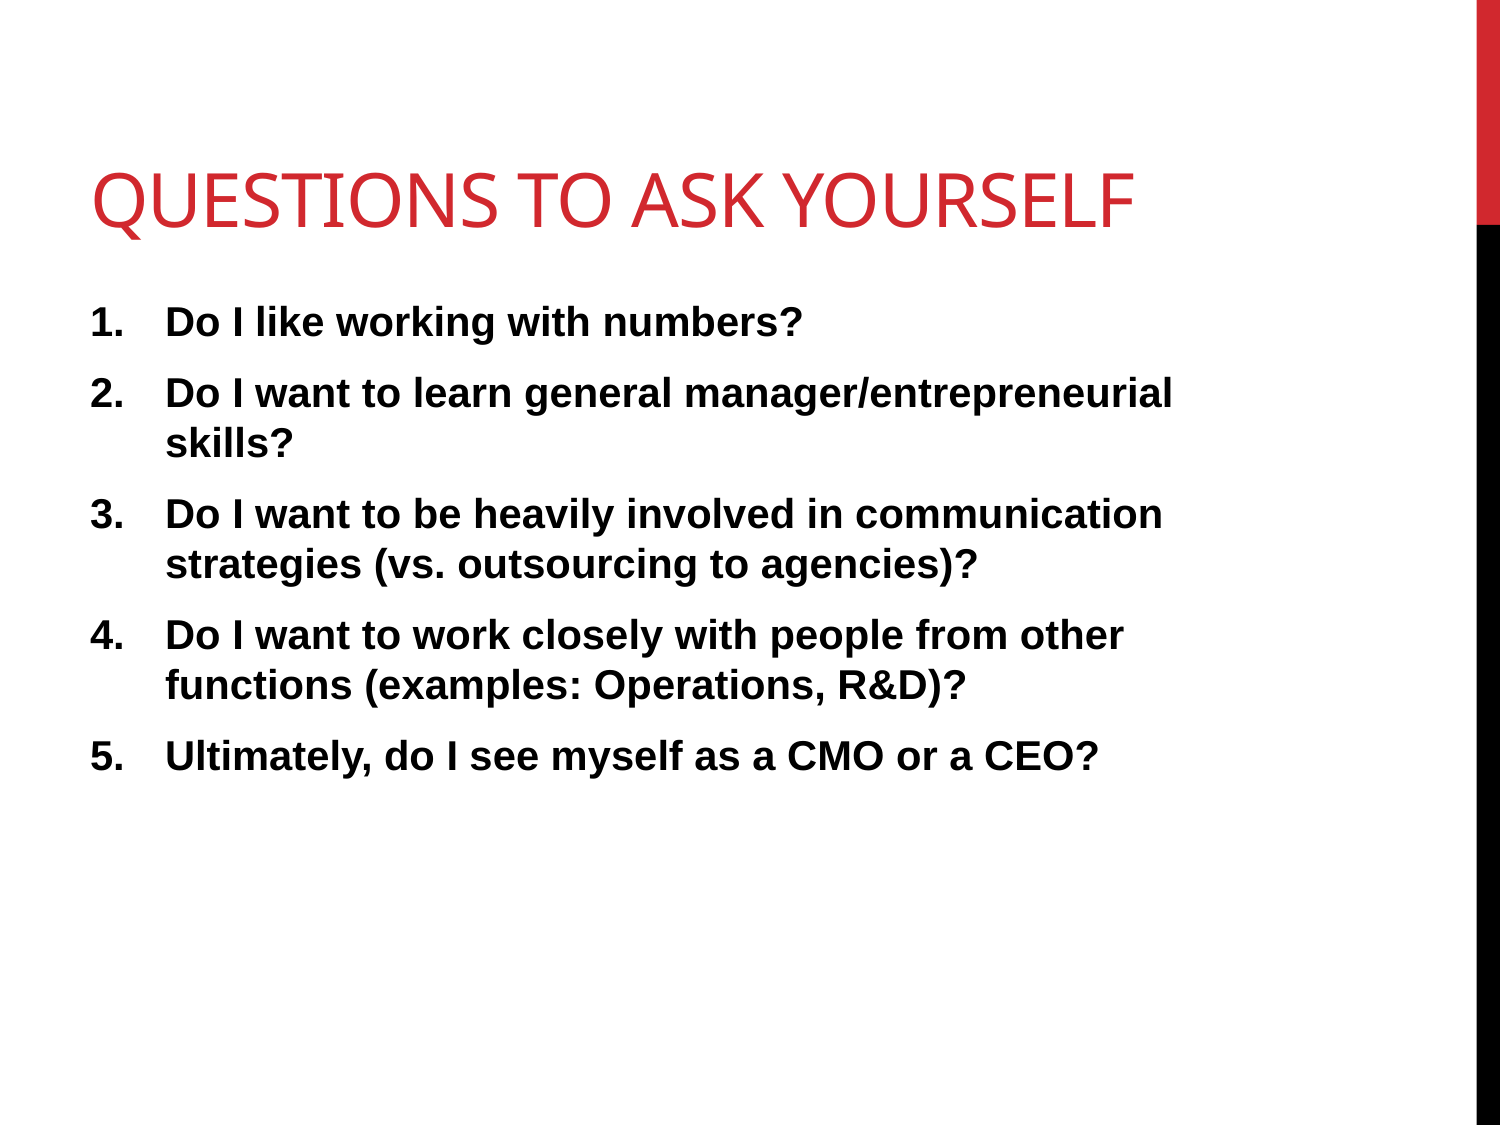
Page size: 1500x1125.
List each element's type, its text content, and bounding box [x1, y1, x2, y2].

title Questions to ask yourself [75, 25, 1345, 250]
list Do I like working with numbers? Do I want to learn general manager/entrepreneurial skills? Do I want to be heavily involved in communication strategies (vs. outsourcing to agencies)? Do I want to work closely with people from other functions (examples: Operations, R&D)? Ultimately, do I see myself as a CMO or a CEO? [75, 287, 1325, 1005]
